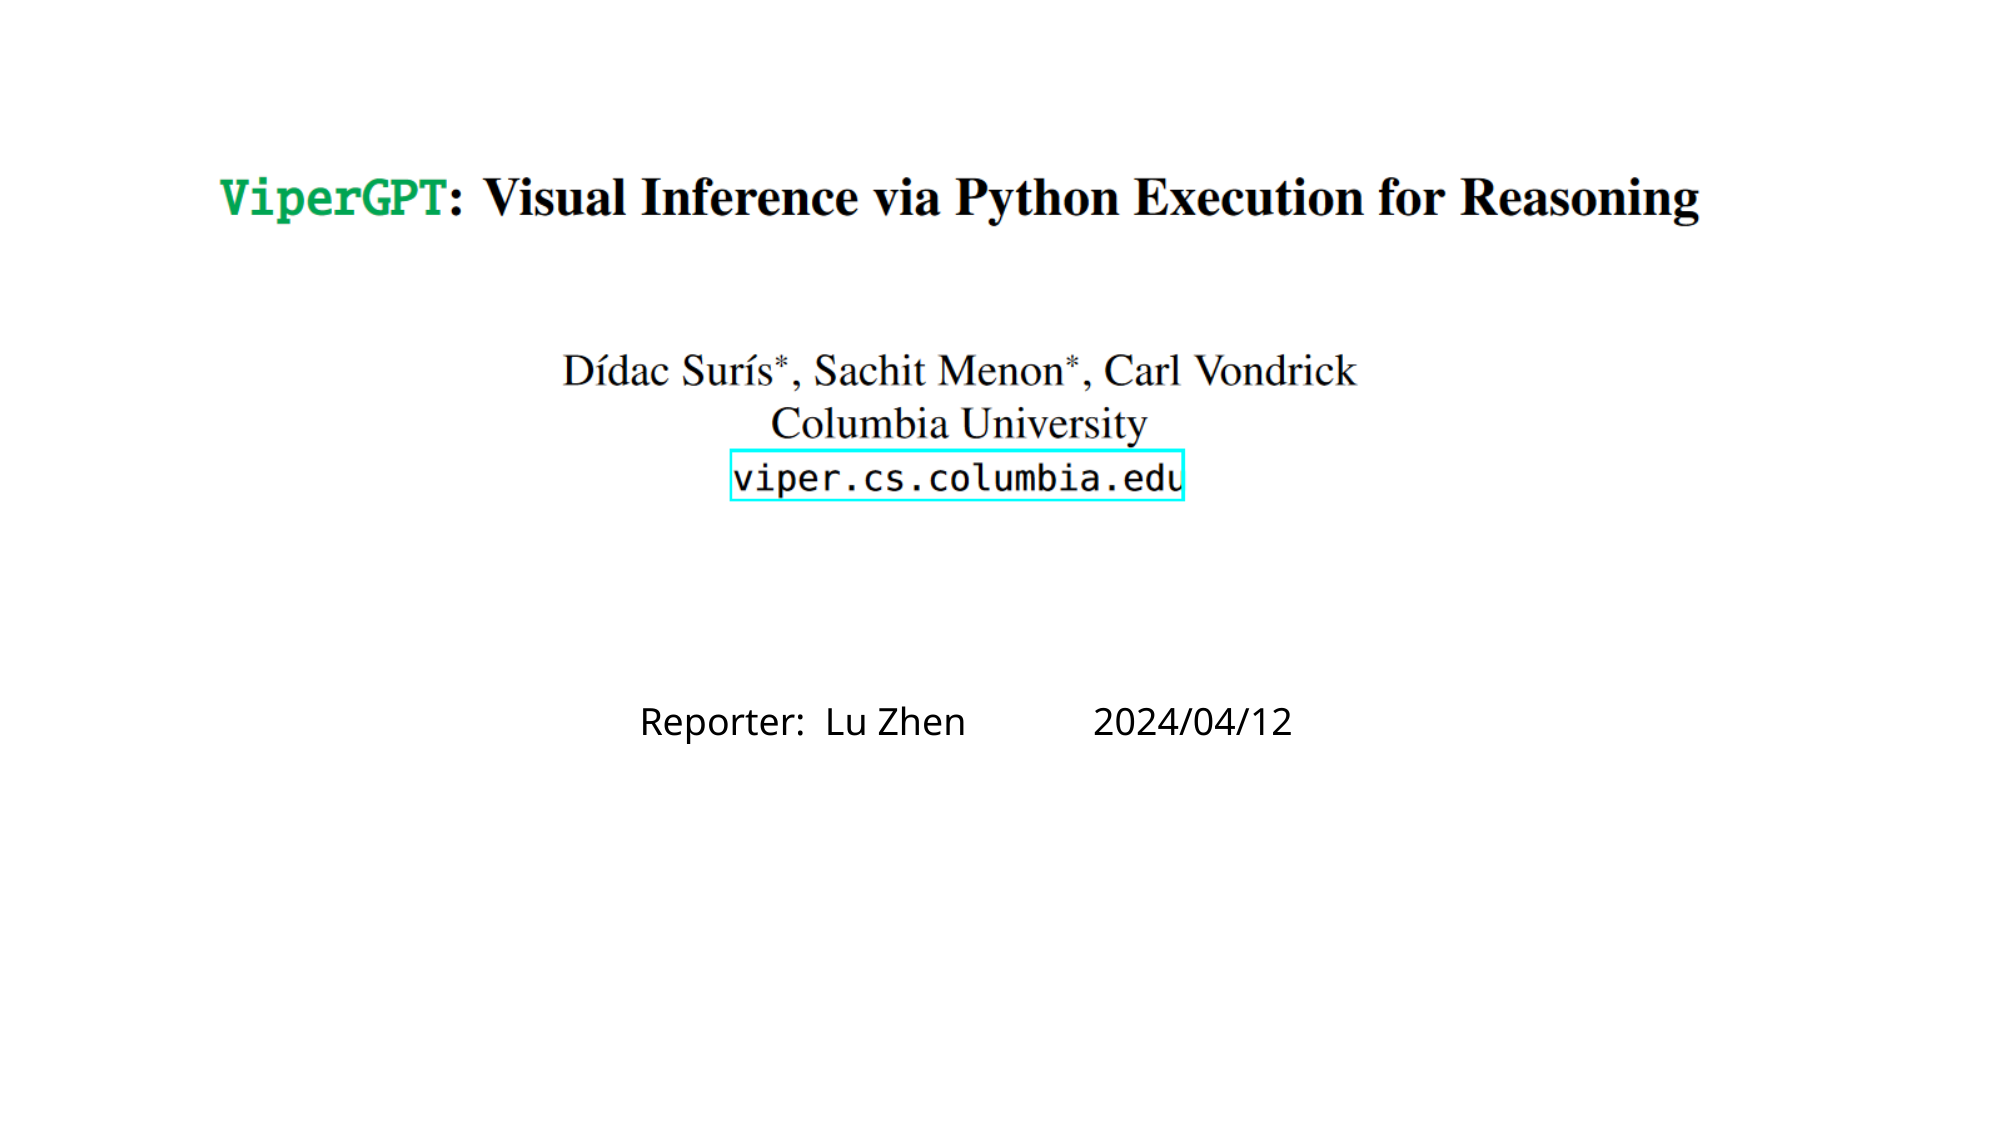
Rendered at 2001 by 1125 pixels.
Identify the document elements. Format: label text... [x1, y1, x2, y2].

picture [203, 161, 1742, 509]
text_box Reporter: Lu Zhen 2024/04/12 [624, 690, 1375, 750]
